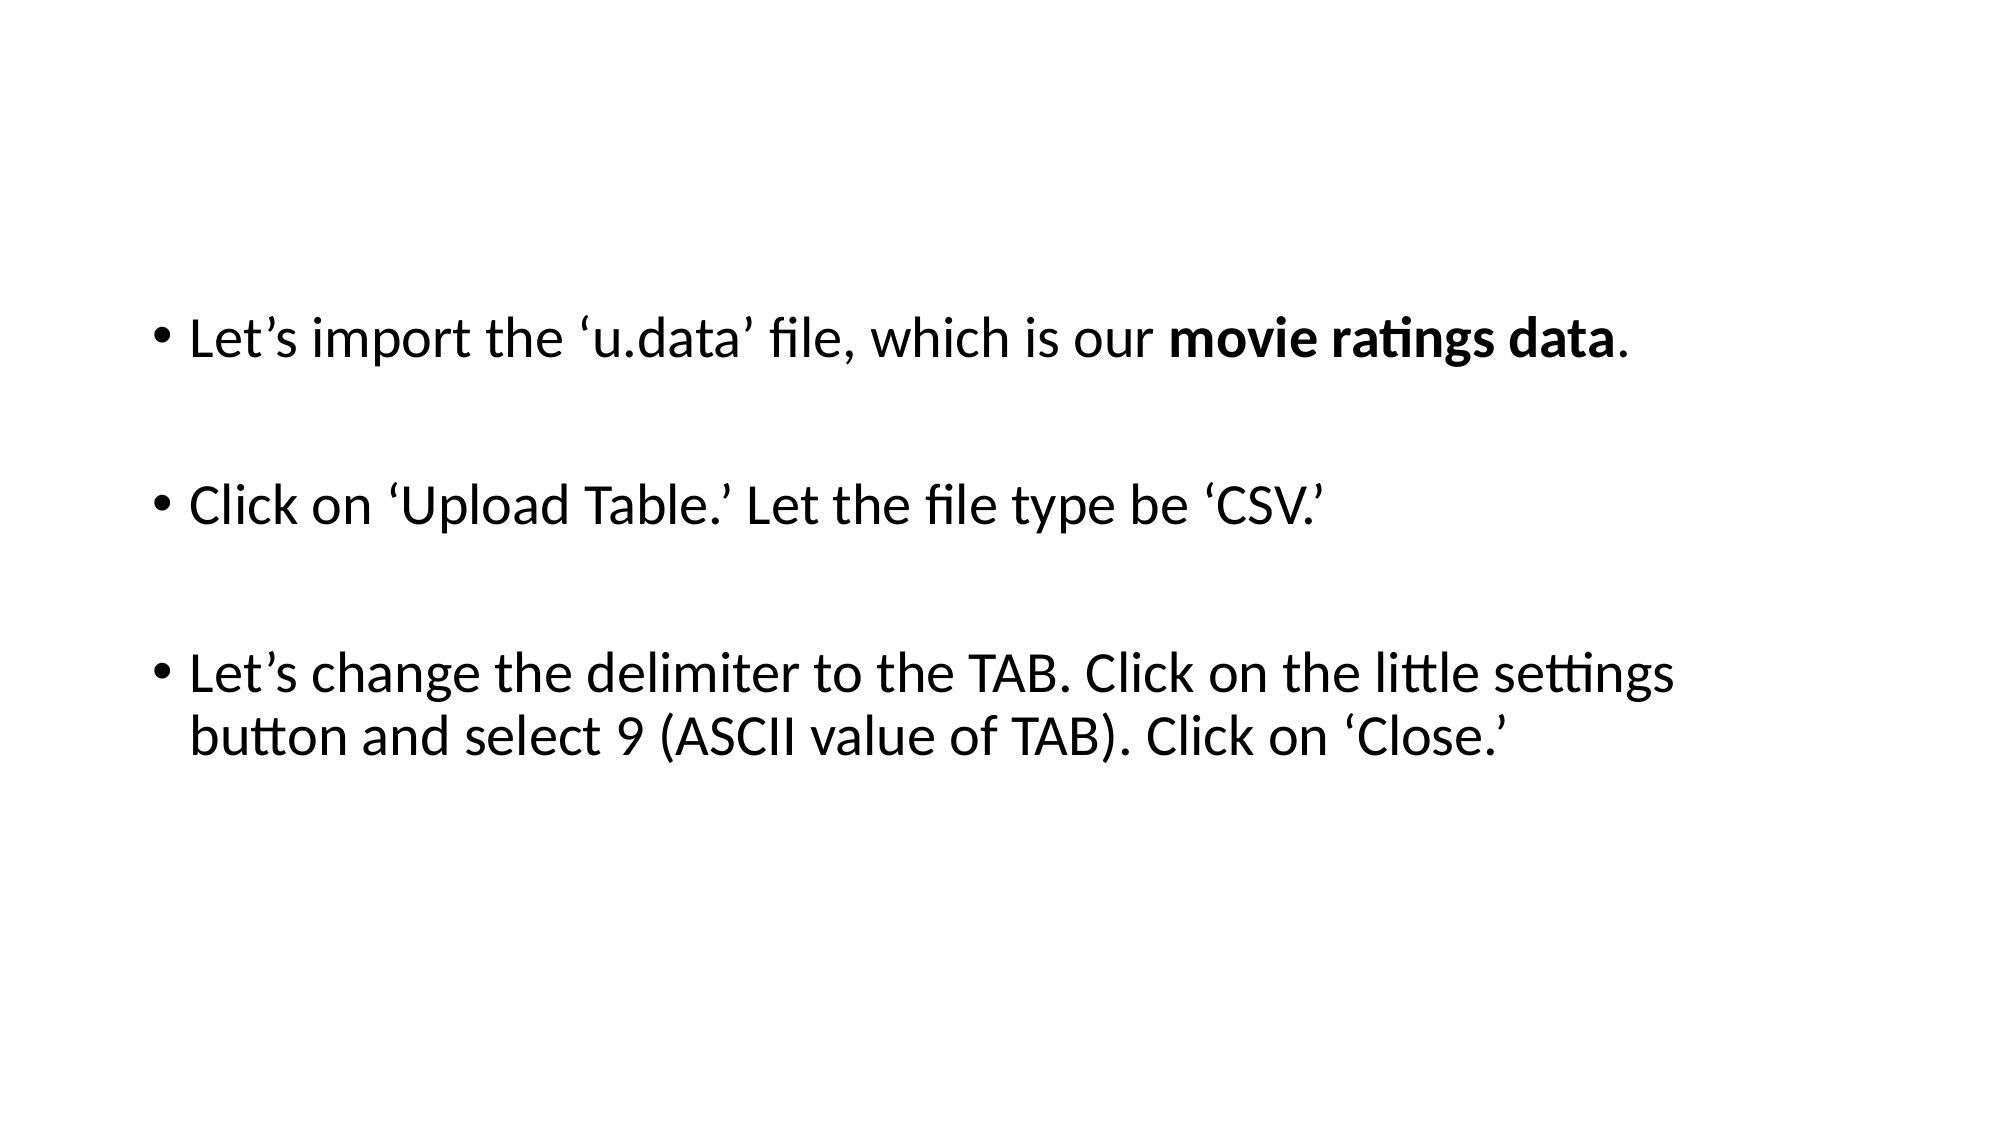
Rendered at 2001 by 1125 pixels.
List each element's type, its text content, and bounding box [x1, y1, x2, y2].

list Let’s import the ‘u.data’ file, which is our movie ratings data. Click on ‘Upload Table.’ Let the file type be ‘CSV.’ Let’s change the delimiter to the TAB. Click on the little settings button and select 9 (ASCII value of TAB). Click on ‘Close.’ [137, 299, 1863, 1014]
